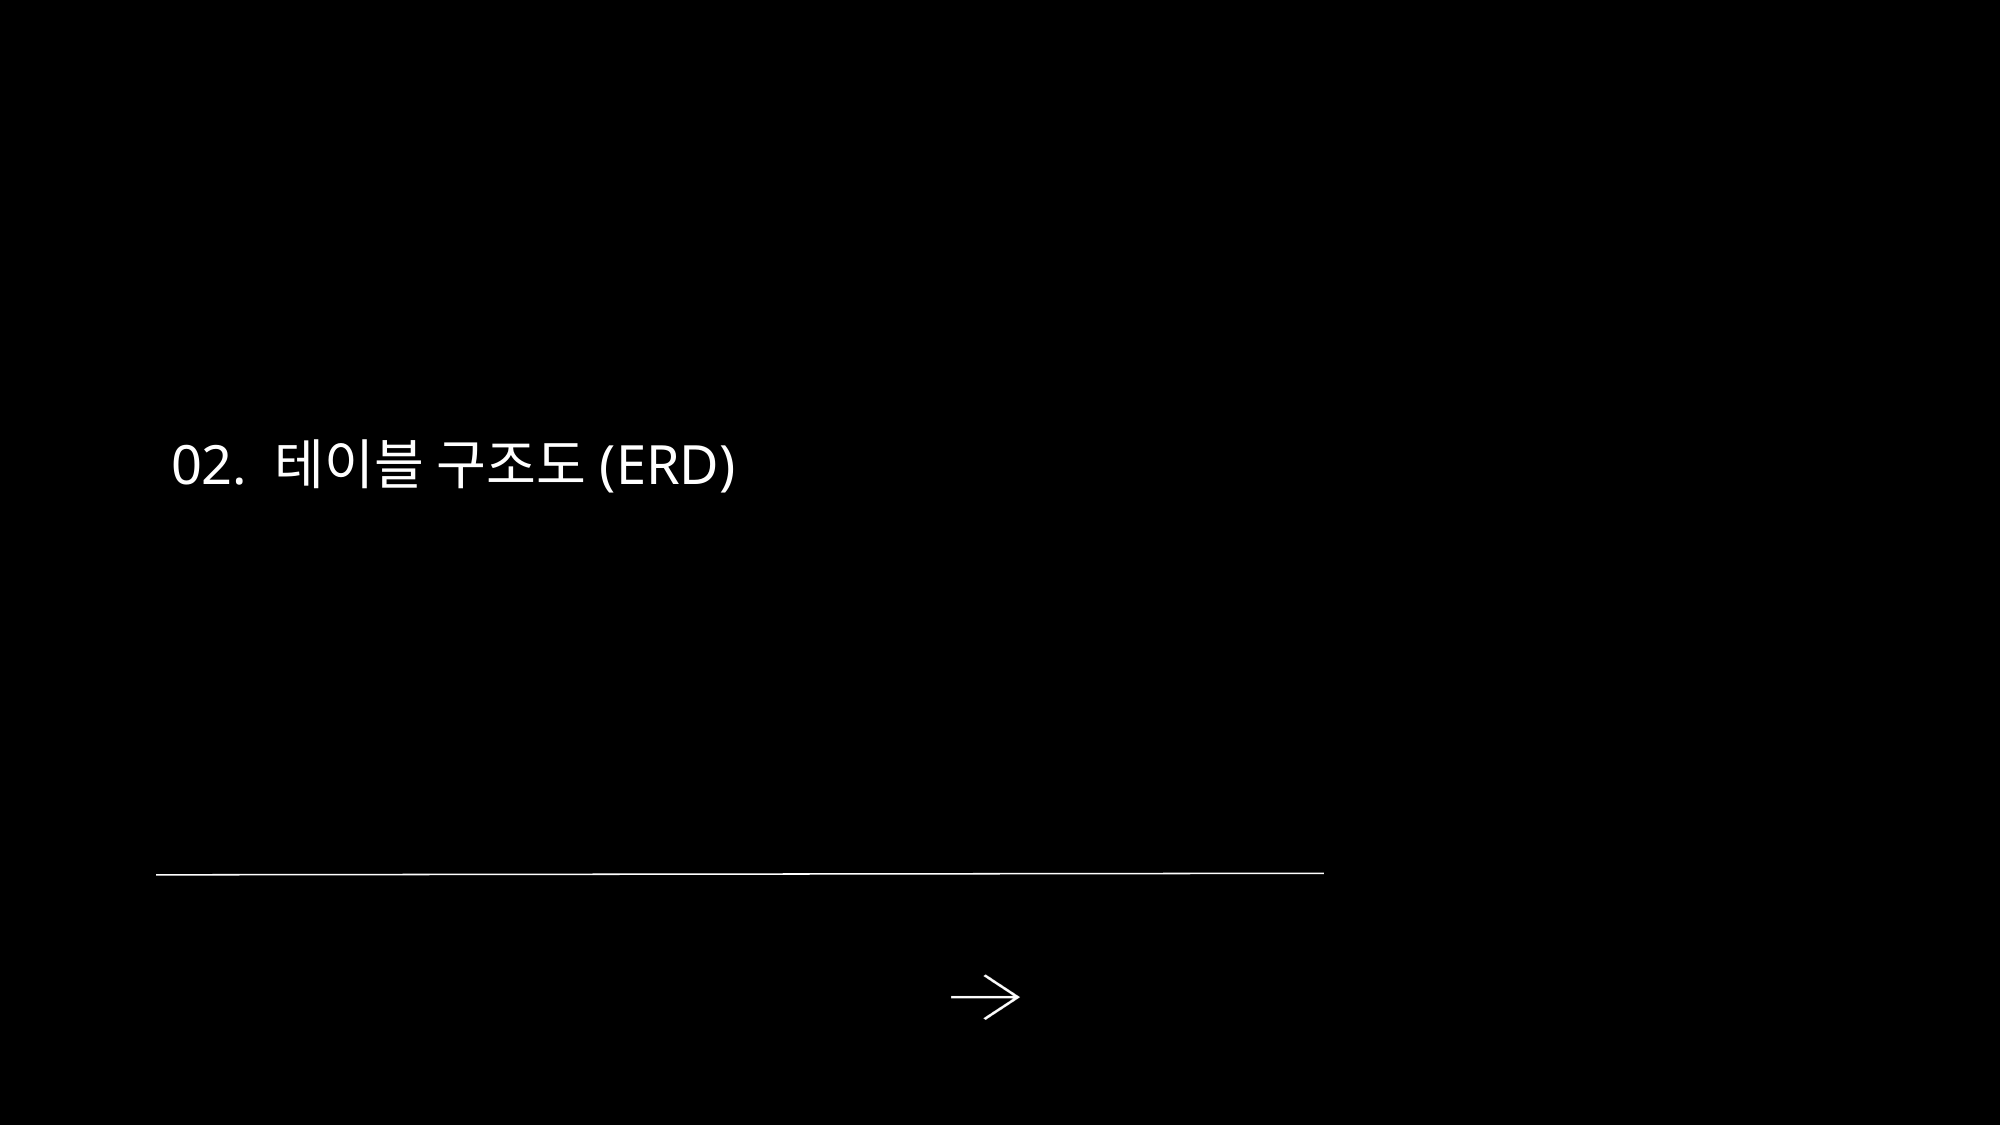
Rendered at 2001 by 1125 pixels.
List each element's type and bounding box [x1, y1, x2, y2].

picture [928, 959, 1043, 1035]
text_box [155, 390, 1325, 876]
